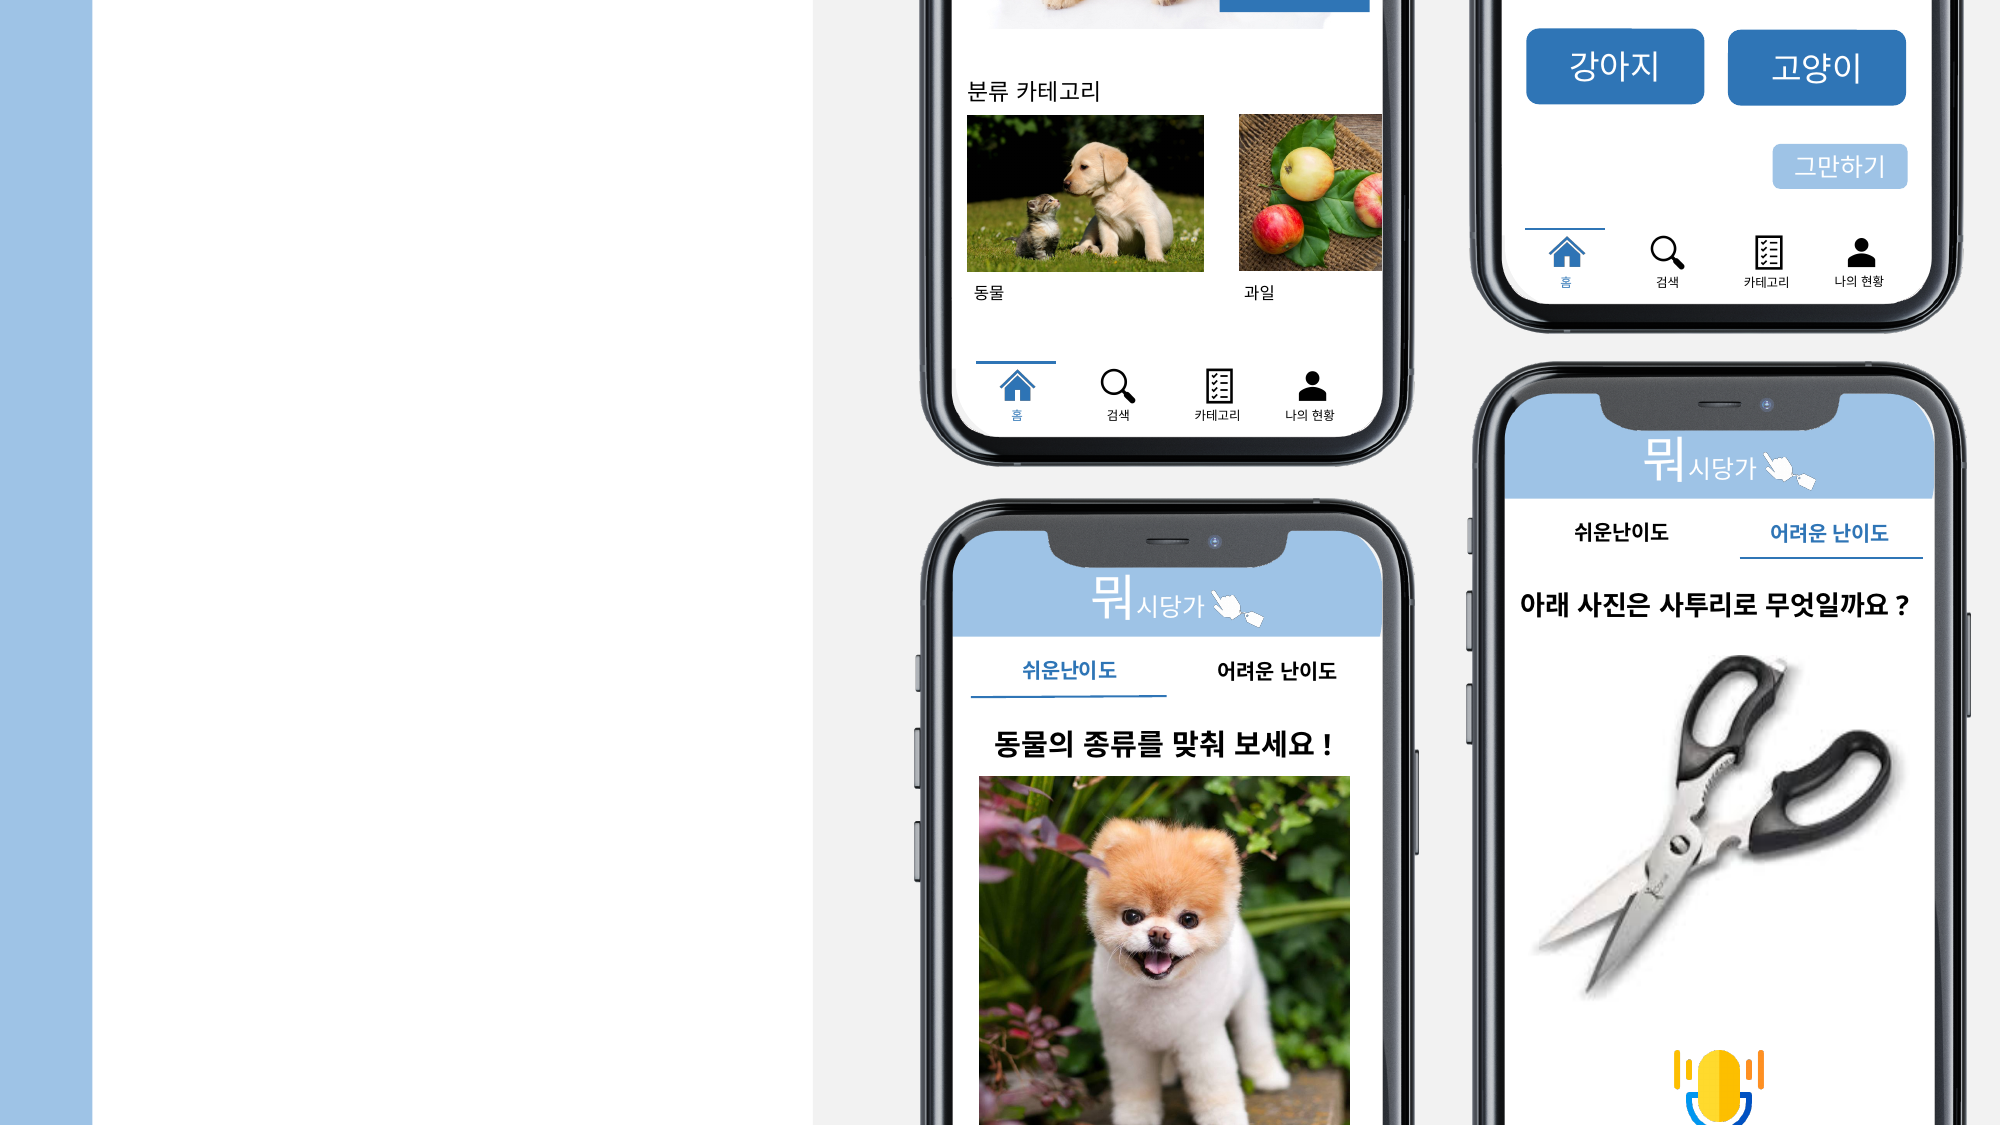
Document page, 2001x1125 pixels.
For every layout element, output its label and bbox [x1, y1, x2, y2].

text_box [1463, 0, 1968, 334]
text_box [914, 498, 1419, 1125]
text_box [1466, 360, 1971, 1125]
text_box [913, 0, 1419, 467]
text_box [812, 0, 2000, 1125]
text_box [0, 0, 93, 1125]
